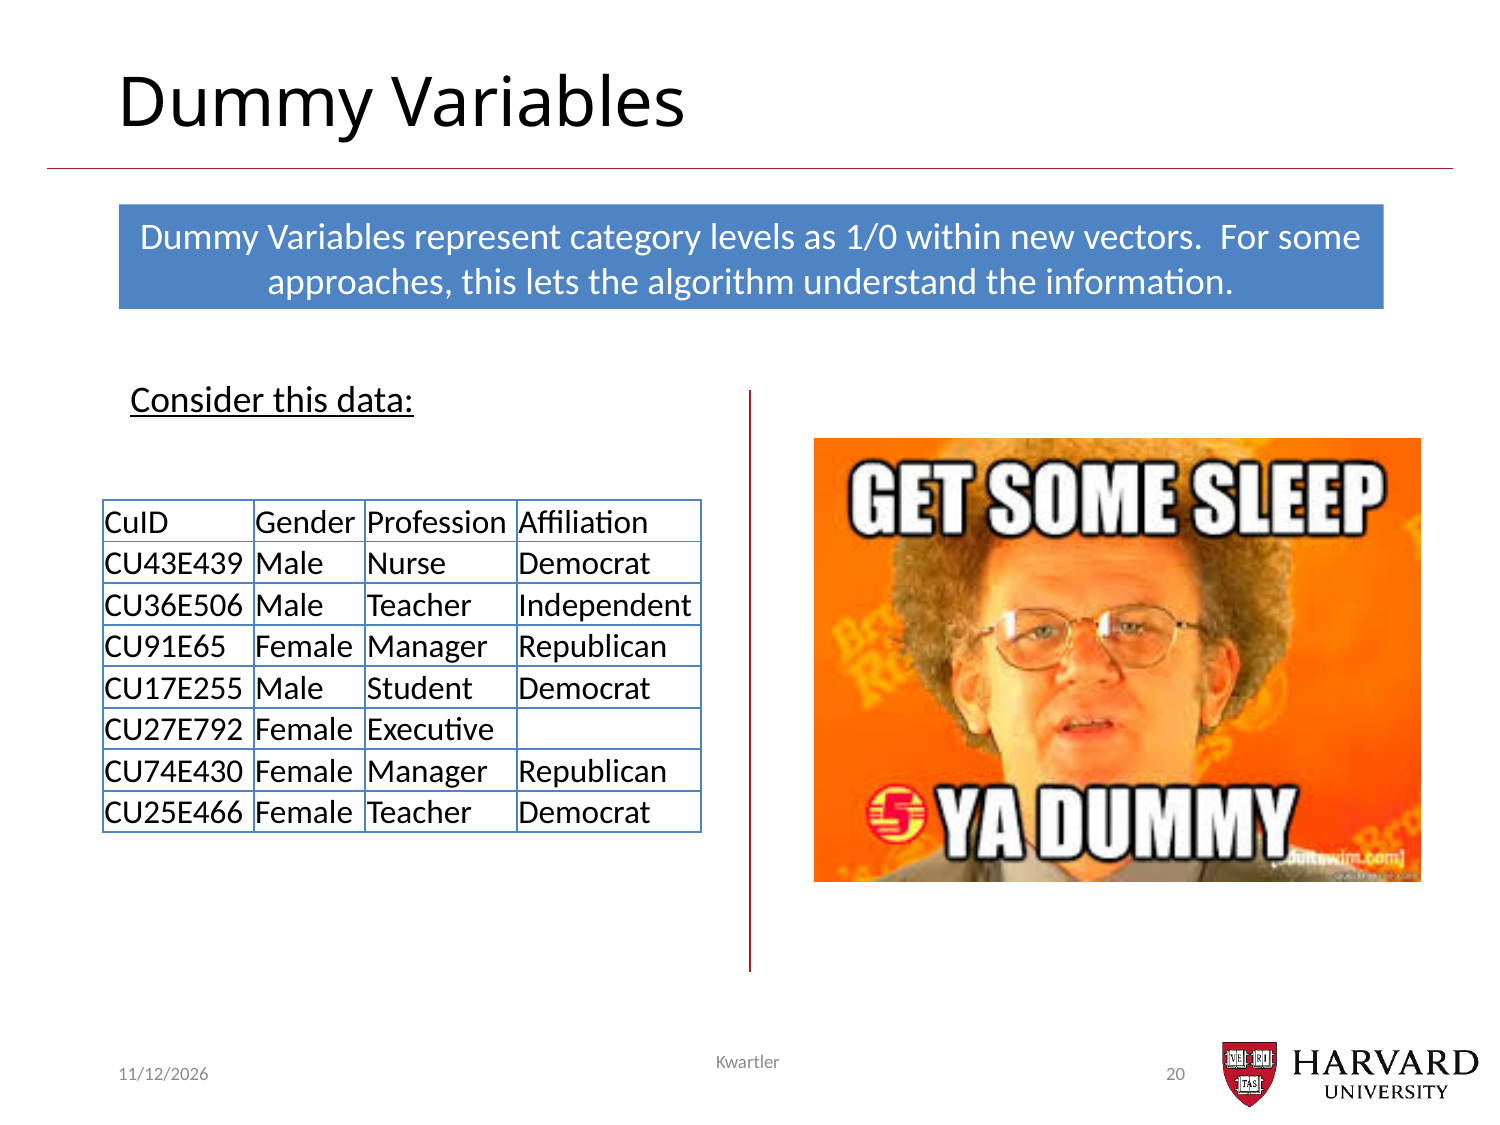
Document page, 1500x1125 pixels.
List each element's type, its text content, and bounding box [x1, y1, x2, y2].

table_cell Teacher [366, 584, 516, 624]
picture [814, 438, 1421, 882]
table_cell Male [255, 584, 364, 624]
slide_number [103, 1042, 441, 1103]
table_cell Nurse [366, 542, 516, 582]
table_header Profession [366, 501, 516, 541]
table_cell CU43E439 [104, 542, 253, 582]
table_cell Democrat [518, 542, 700, 582]
table_cell Manager [366, 750, 516, 790]
table_cell Female [255, 626, 364, 665]
table_cell Democrat [518, 792, 700, 831]
table_cell [518, 709, 700, 748]
table_cell Female [255, 709, 364, 748]
table_cell CU36E506 [104, 584, 253, 624]
text_box Kwartler [496, 1042, 1004, 1103]
table_cell CU17E255 [104, 667, 253, 707]
table_cell Male [255, 667, 364, 707]
table_cell Male [255, 542, 364, 582]
table_cell Republican [518, 626, 700, 665]
title Dummy Variables [103, 59, 1397, 157]
table_header Affiliation [518, 501, 700, 541]
text_box Dummy Variables represent category levels as 1/0 within new vectors. For some approaches, this lets the algorithm understand the information. [118, 204, 1384, 309]
table_cell Teacher [366, 792, 516, 831]
picture [1200, 1024, 1500, 1125]
table_cell Independent [518, 584, 700, 624]
table_cell CU27E792 [104, 709, 253, 748]
table_cell CU25E466 [104, 792, 253, 831]
text_box Consider this data: [115, 367, 430, 427]
table_cell CU74E430 [104, 750, 253, 790]
table_cell Student [366, 667, 516, 707]
table_header Gender [255, 501, 364, 541]
table_cell CU91E65 [104, 626, 253, 665]
slide_number 20 [1059, 1042, 1200, 1103]
table_cell Democrat [518, 667, 700, 707]
table_cell Republican [518, 750, 700, 790]
table_cell Executive [366, 709, 516, 748]
table_cell Female [255, 792, 364, 831]
table_header CuID [104, 501, 253, 541]
table_cell Manager [366, 626, 516, 665]
table_cell Female [255, 750, 364, 790]
